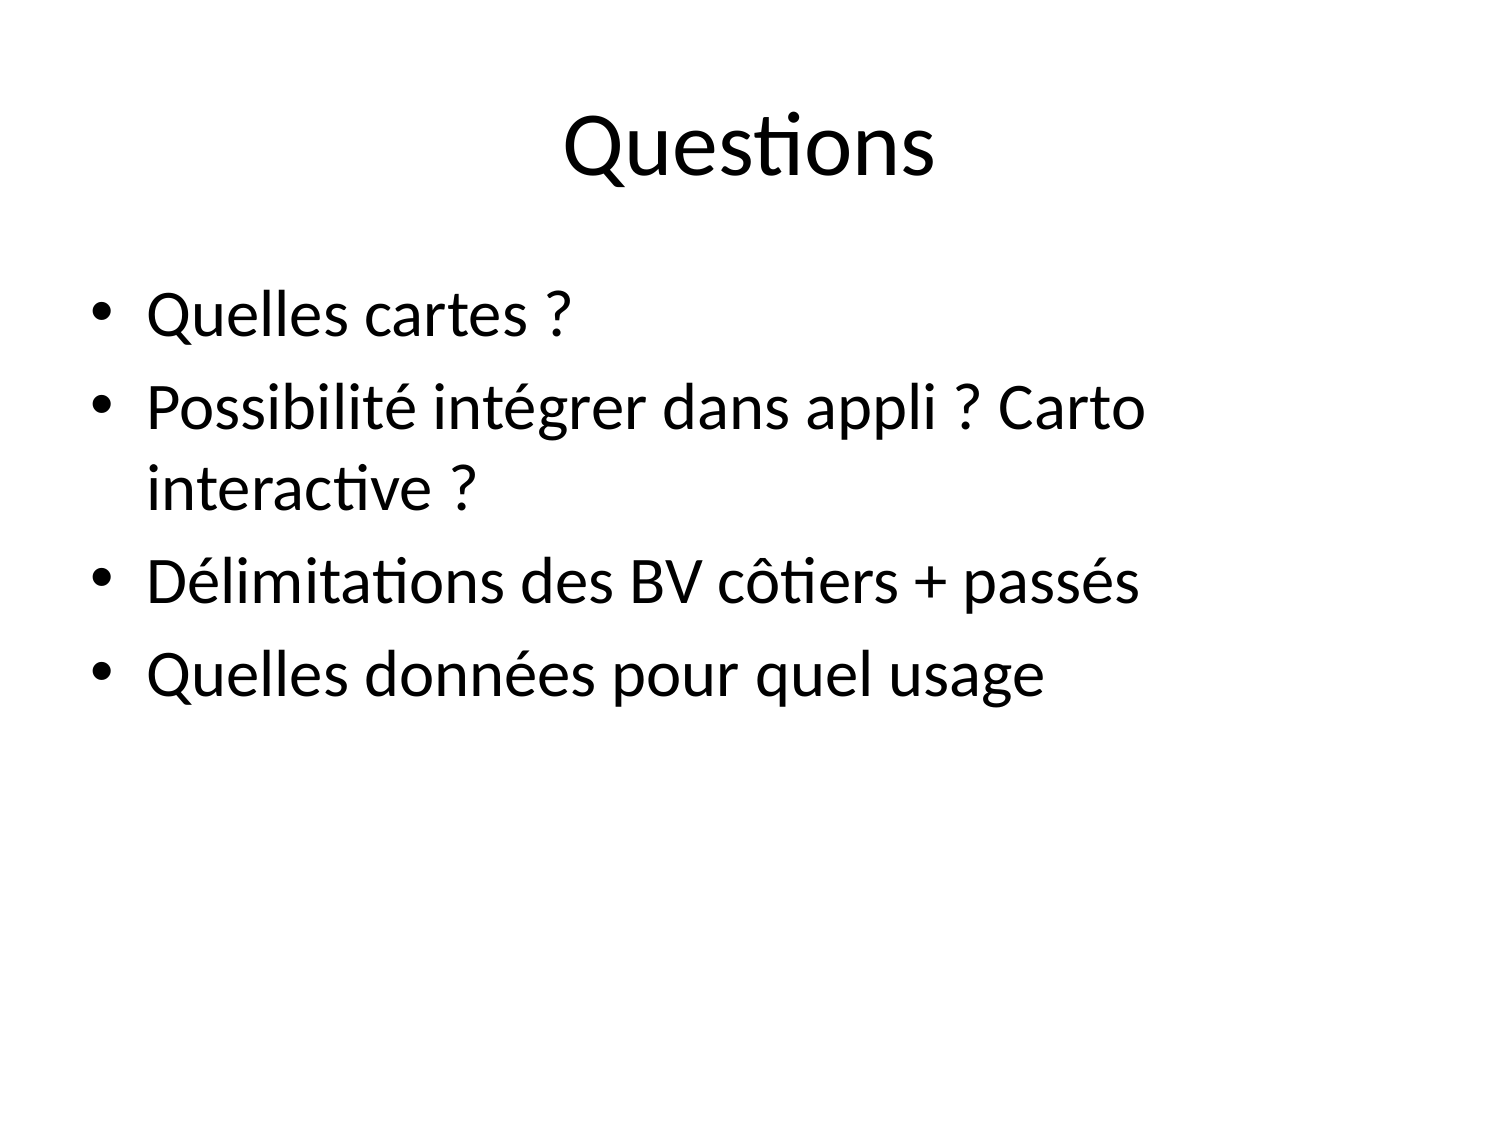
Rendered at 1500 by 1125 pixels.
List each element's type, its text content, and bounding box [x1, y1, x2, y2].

list Quelles cartes ? Possibilité intégrer dans appli ? Carto interactive ? Délimitations des BV côtiers + passés Quelles données pour quel usage [75, 262, 1425, 1005]
title Questions [75, 45, 1425, 233]
